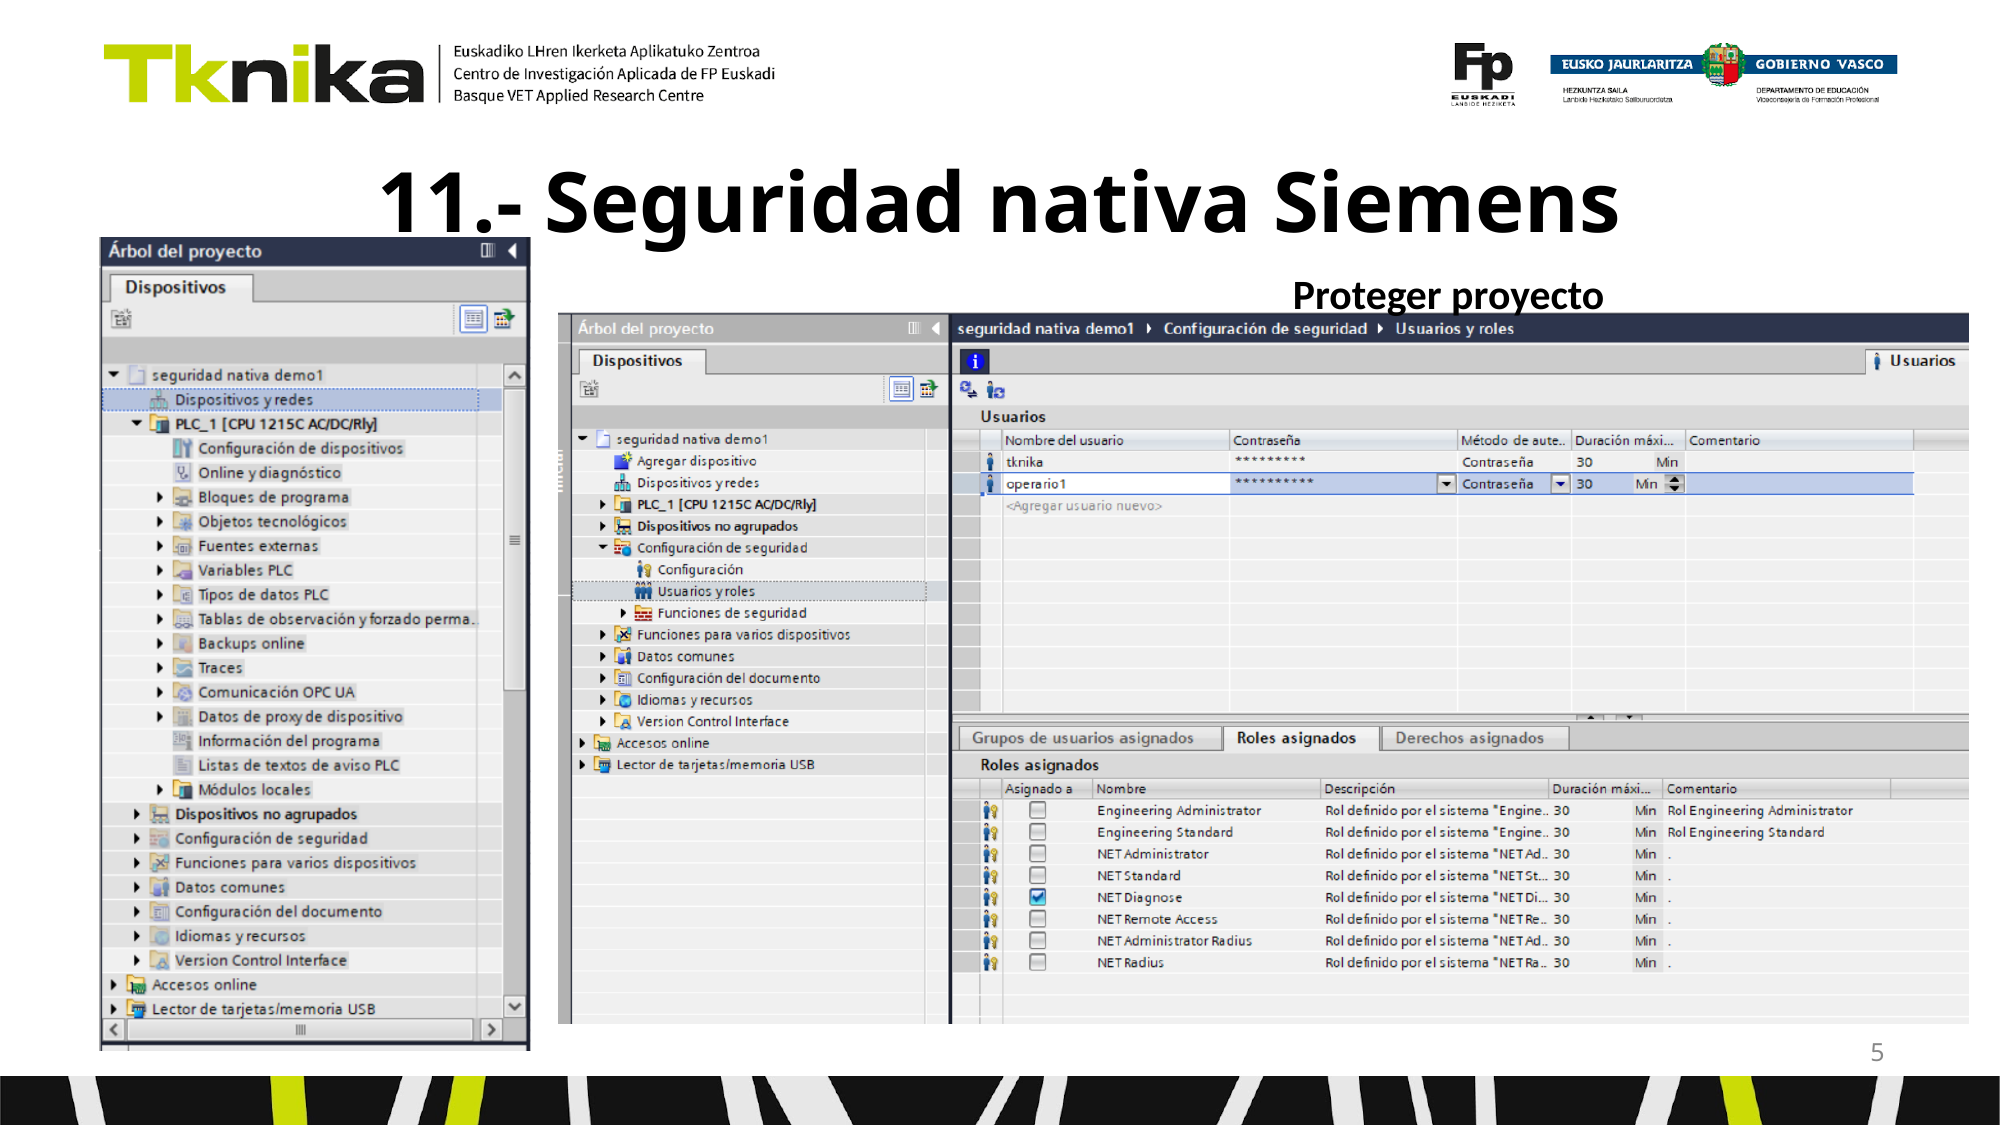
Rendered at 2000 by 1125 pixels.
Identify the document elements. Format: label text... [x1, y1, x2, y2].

picture [99, 236, 531, 1051]
text_box Proteger proyecto [1277, 252, 1633, 311]
picture [0, 1076, 2000, 1125]
picture [102, 42, 1898, 106]
title 11.- Seguridad nativa Siemens [99, 125, 1900, 274]
picture [558, 312, 1969, 1024]
slide_number ‹#› [1433, 1032, 1900, 1084]
